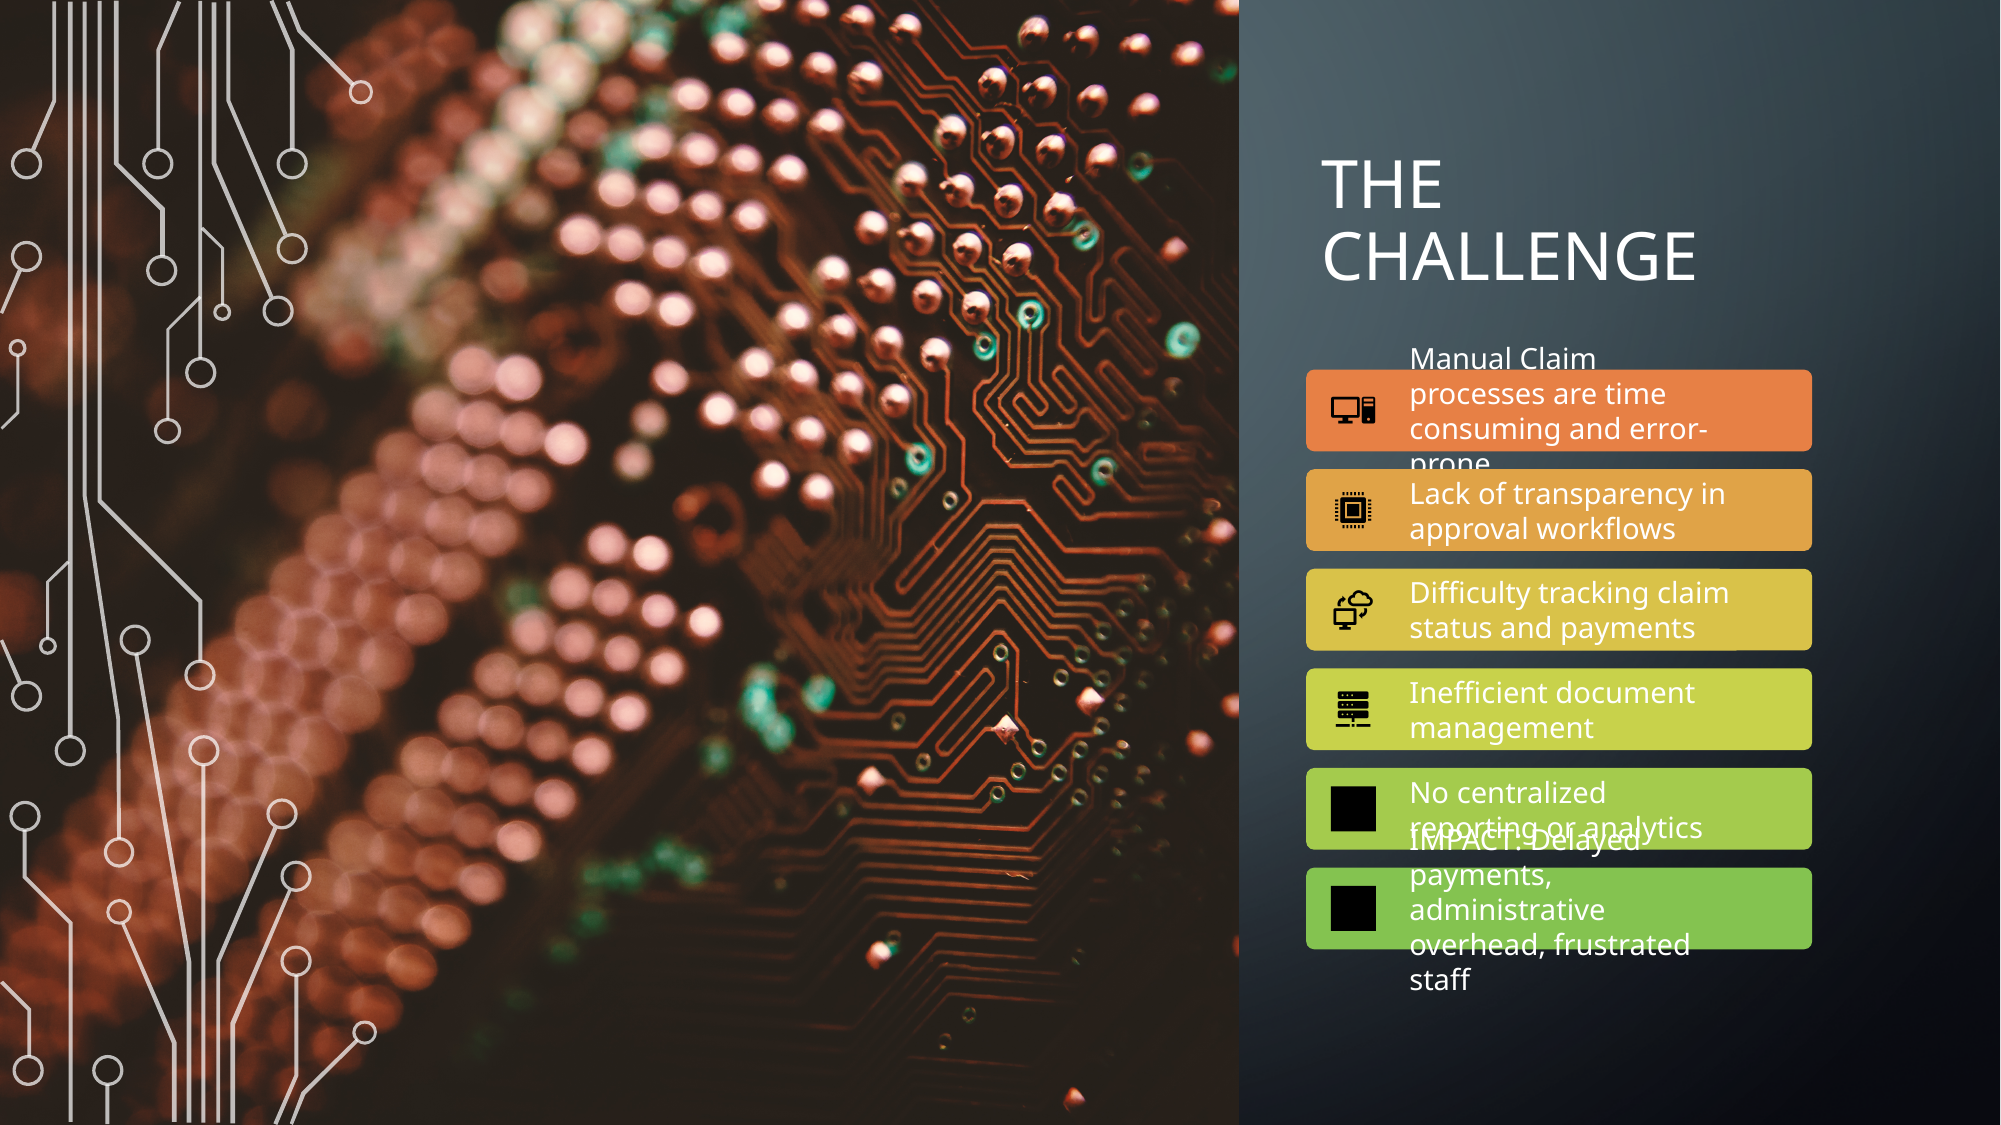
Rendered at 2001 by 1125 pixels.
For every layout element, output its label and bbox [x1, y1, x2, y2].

list [1305, 368, 1813, 951]
picture [379, 0, 1240, 1125]
text_box [0, 0, 379, 1125]
text_box [1240, 0, 2000, 1125]
